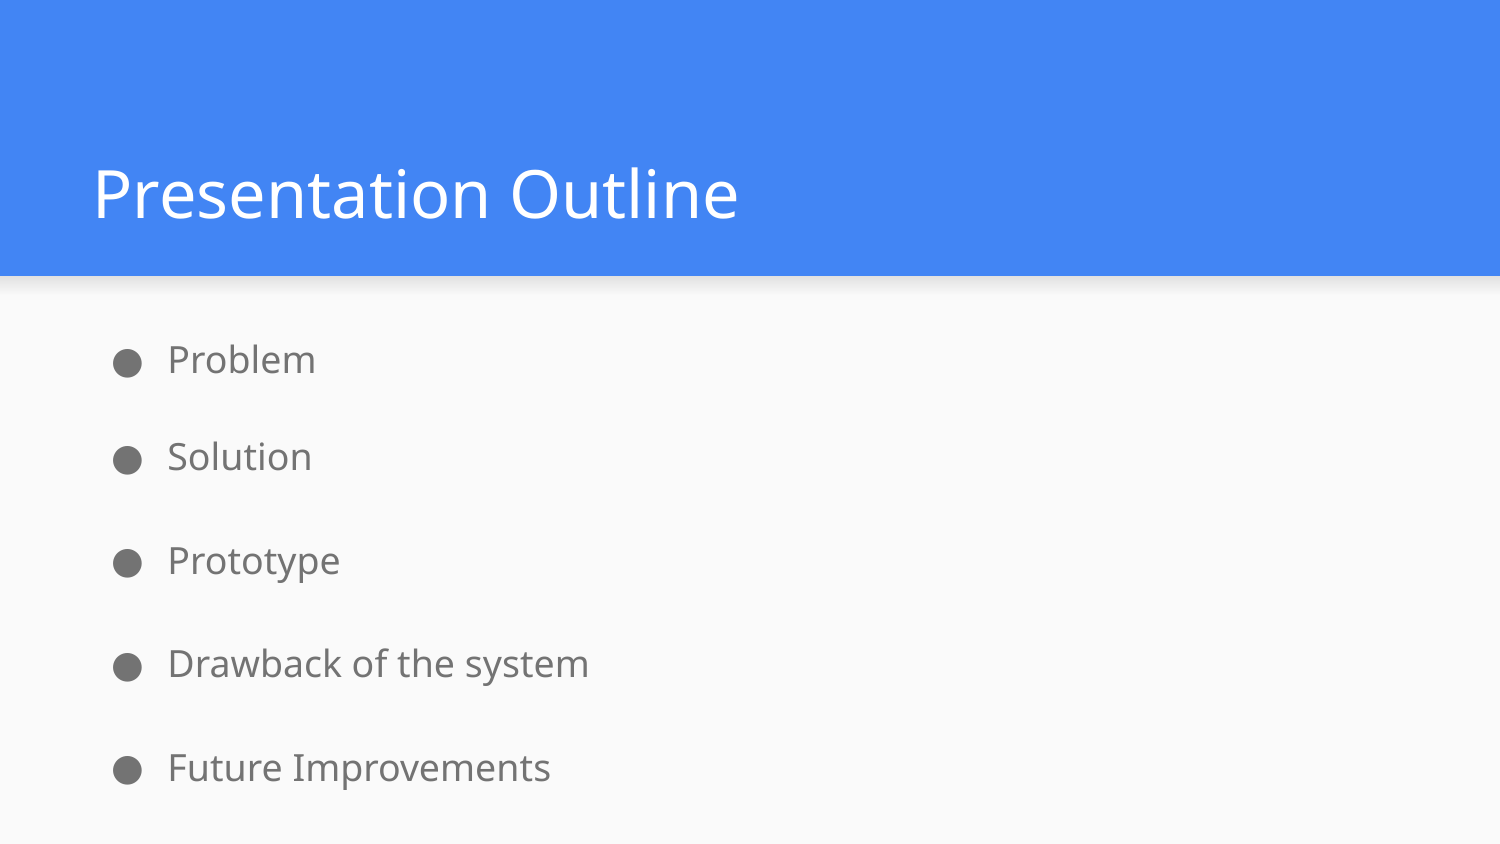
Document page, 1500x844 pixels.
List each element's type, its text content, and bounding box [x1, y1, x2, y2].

title Presentation Outline [77, 121, 1427, 248]
list Problem Solution Prototype Drawback of the system Future Improvements [77, 314, 1427, 760]
